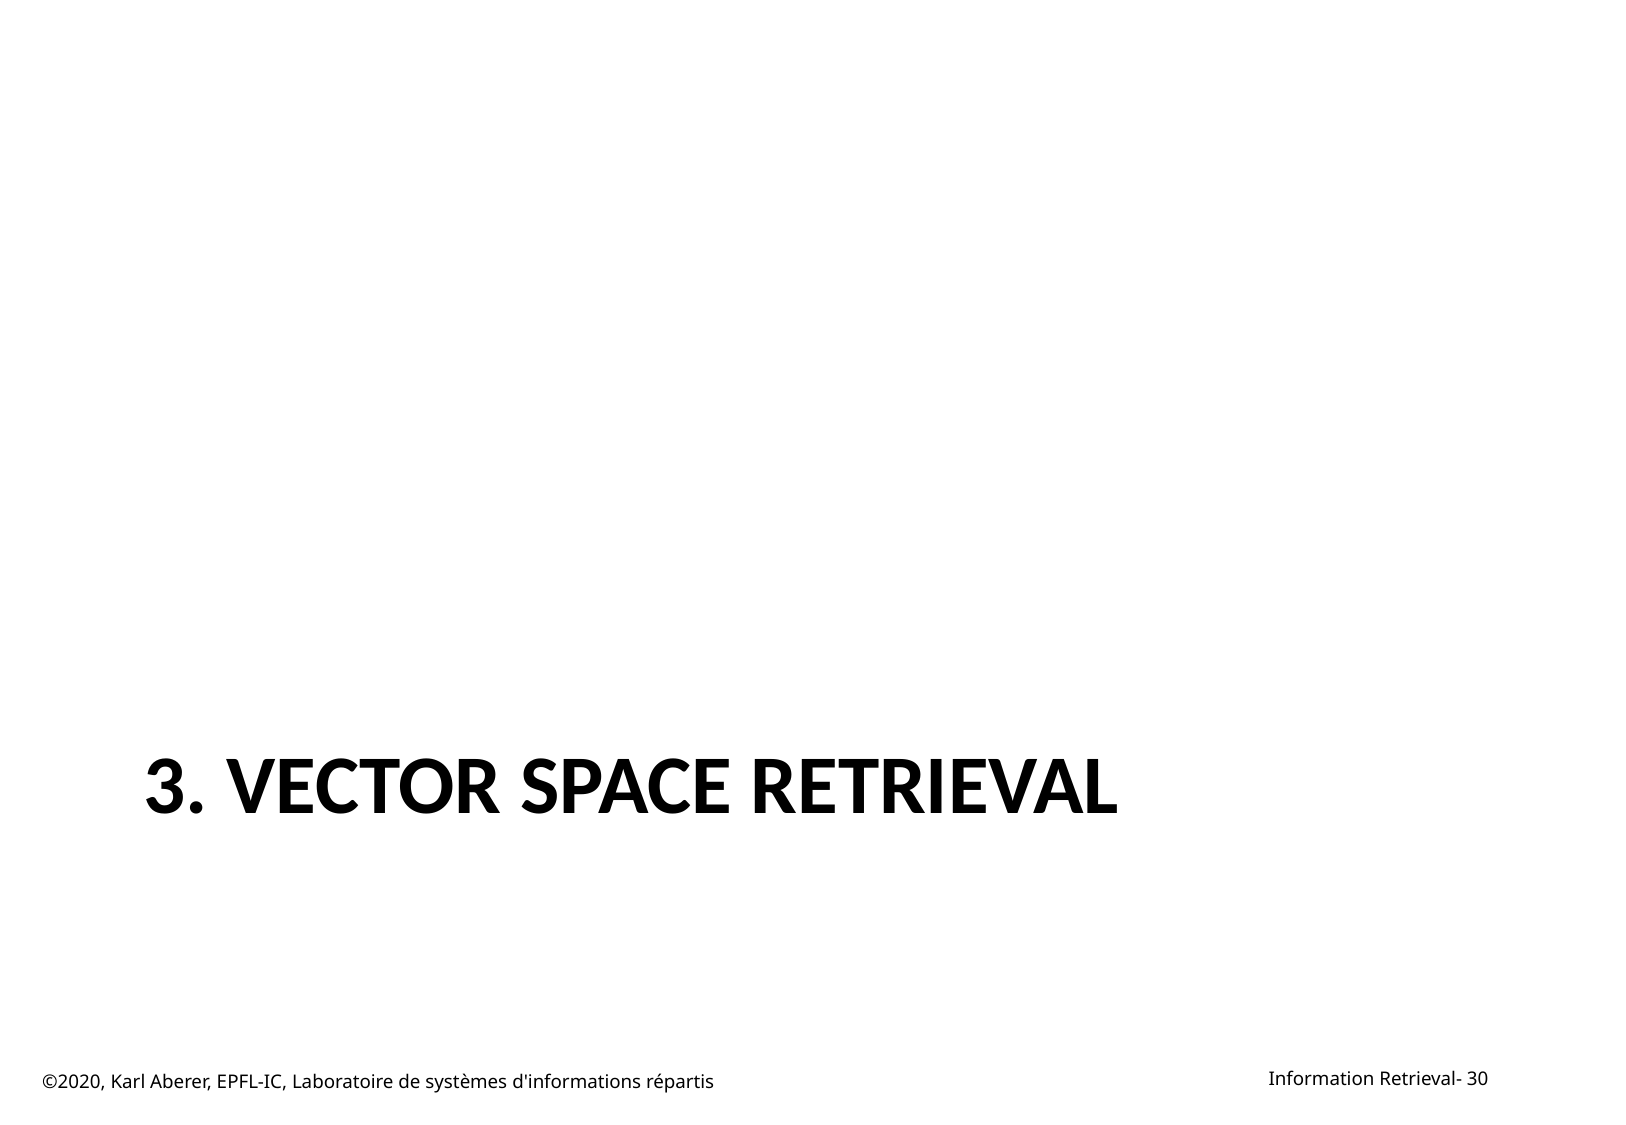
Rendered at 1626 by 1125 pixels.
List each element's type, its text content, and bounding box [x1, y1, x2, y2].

title 3. Vector Space Retrieval [128, 722, 1510, 947]
footer ©2020, Karl Aberer, EPFL-IC, Laboratoire de systèmes d'informations répartis [26, 1062, 1071, 1101]
